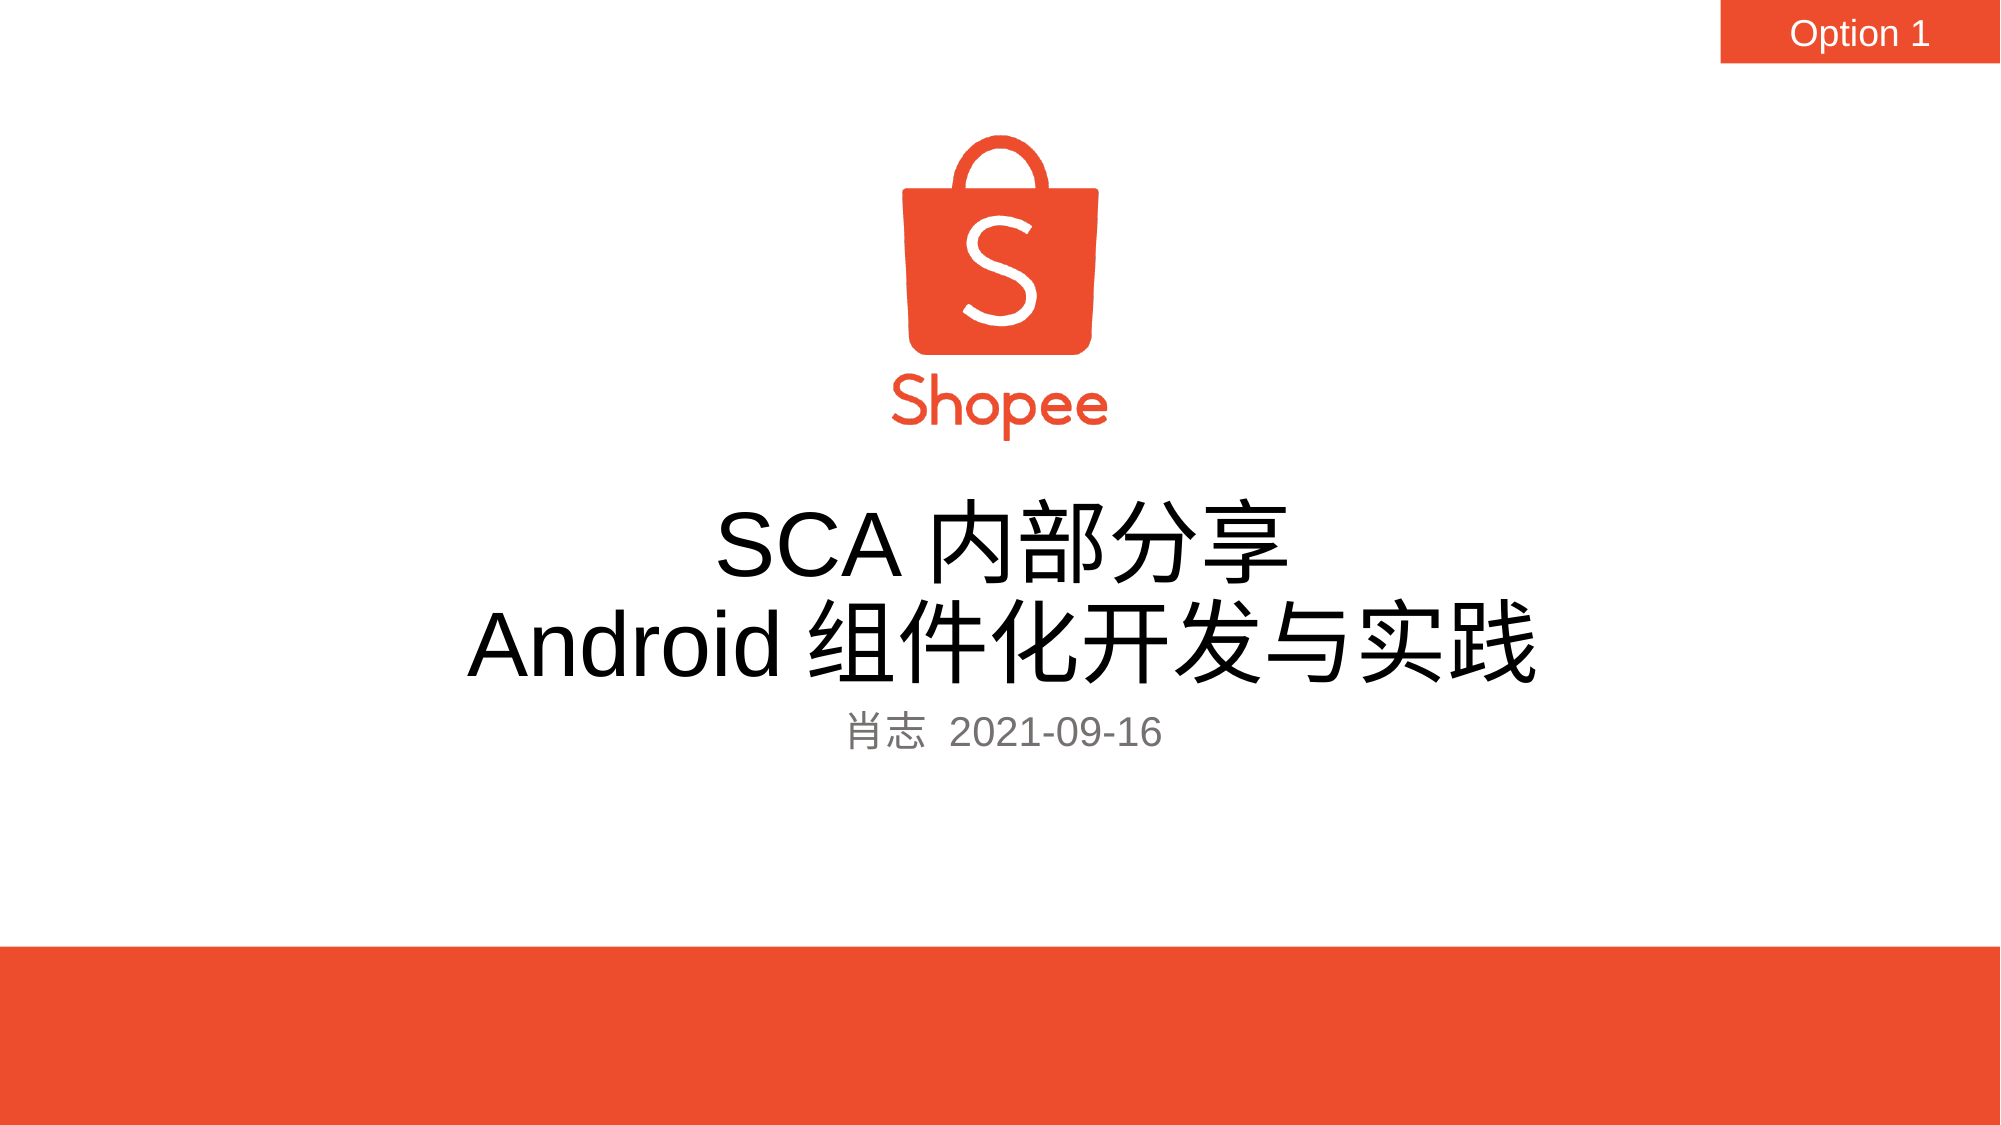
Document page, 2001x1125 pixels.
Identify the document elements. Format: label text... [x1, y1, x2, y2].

title SCA内部分享 Android组件化开发与实践 [122, 471, 1885, 703]
subtitle 肖志 2021-09-16 [122, 703, 1885, 795]
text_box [1720, 0, 2000, 64]
picture [890, 134, 1108, 442]
